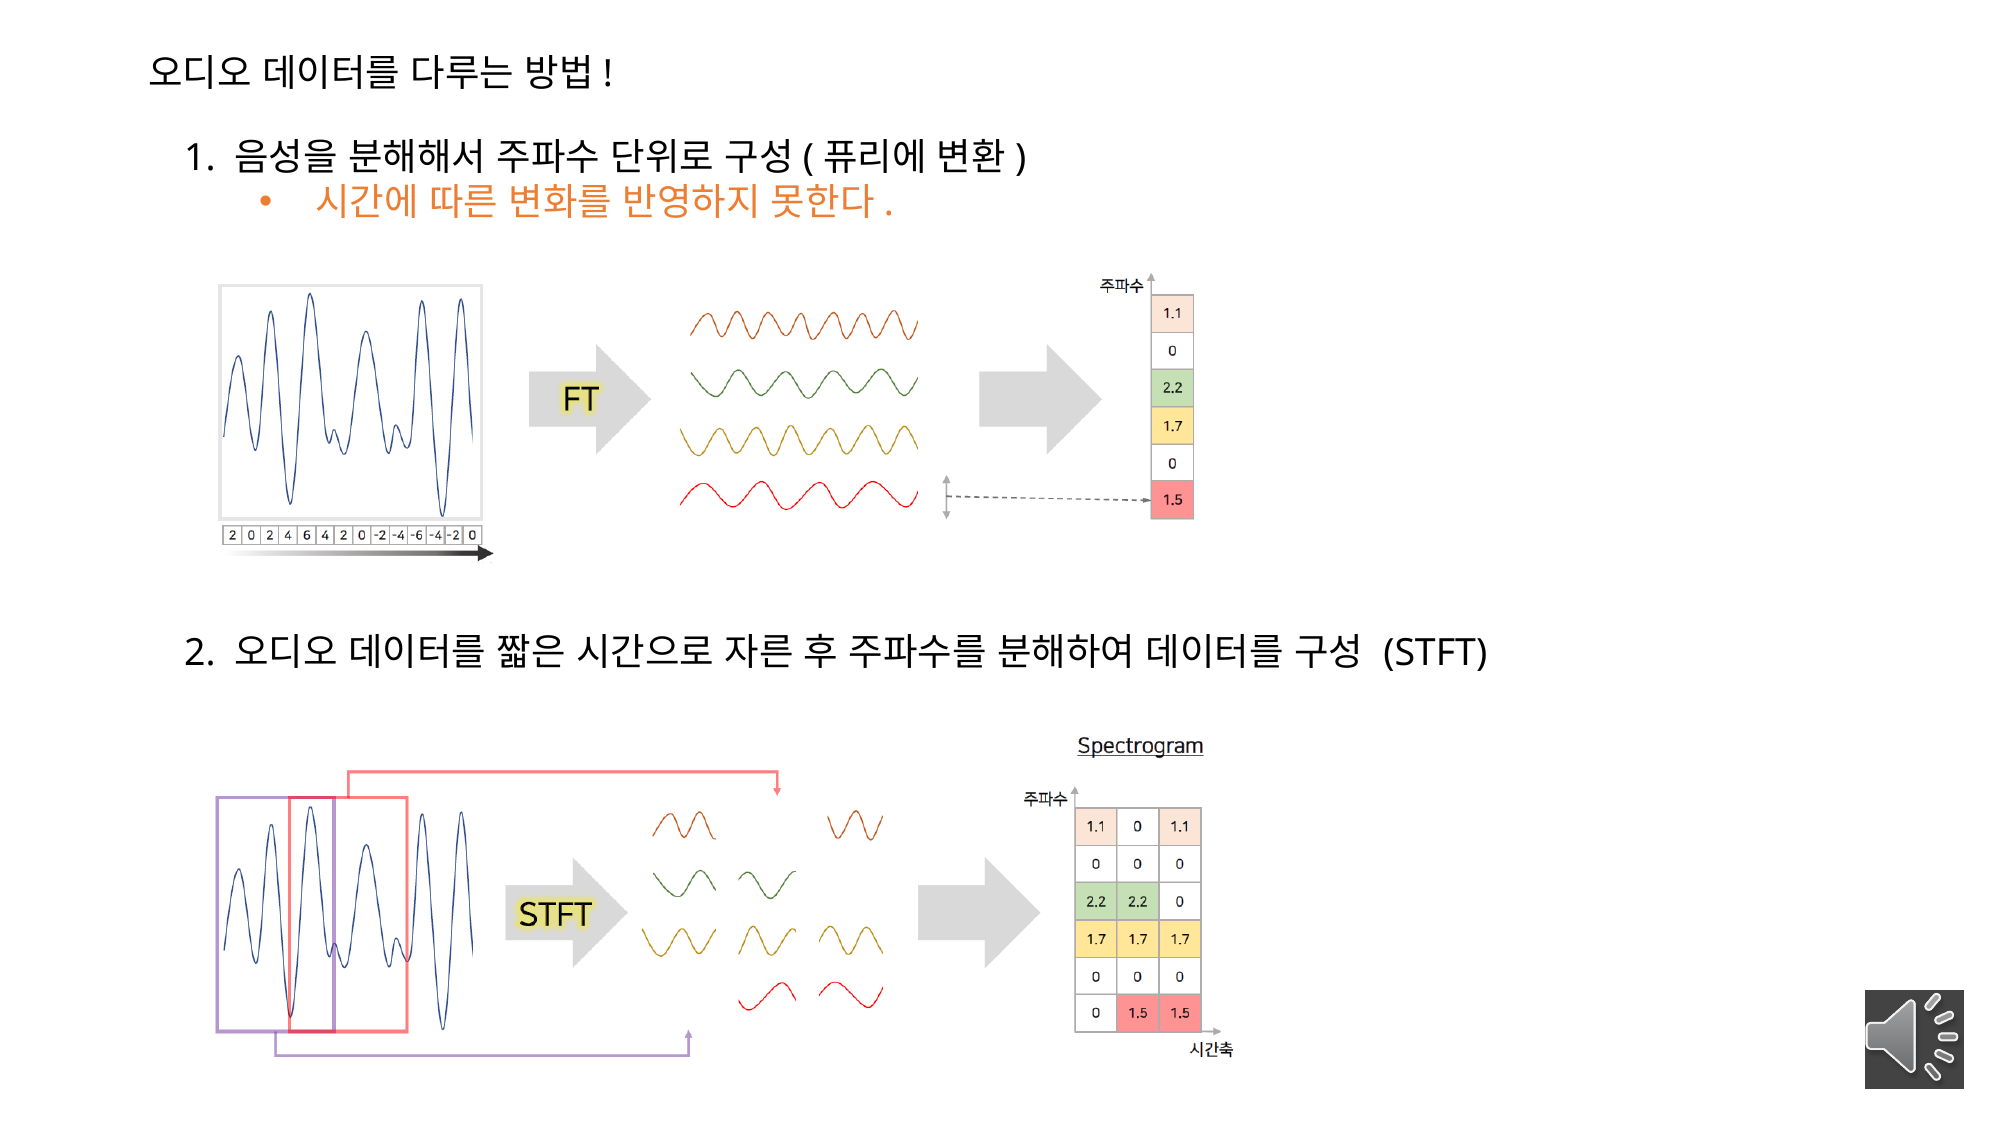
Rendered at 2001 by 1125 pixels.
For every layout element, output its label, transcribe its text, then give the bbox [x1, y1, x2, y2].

picture [203, 242, 1247, 563]
text_box 오디오 데이터를 다루는 방법! [133, 41, 628, 102]
picture [197, 705, 1253, 1084]
text_box 1. 음성을 분해해서 주파수 단위로 구성(퓨리에 변환) 시간에 따른 변화를 반영하지 못한다. 2. 오디오 데이터를 짧은 시간으로 자른 후 주파수를 분해하여 데이터를 구성 (STFT) [169, 125, 1503, 815]
picture [1864, 989, 1965, 1090]
